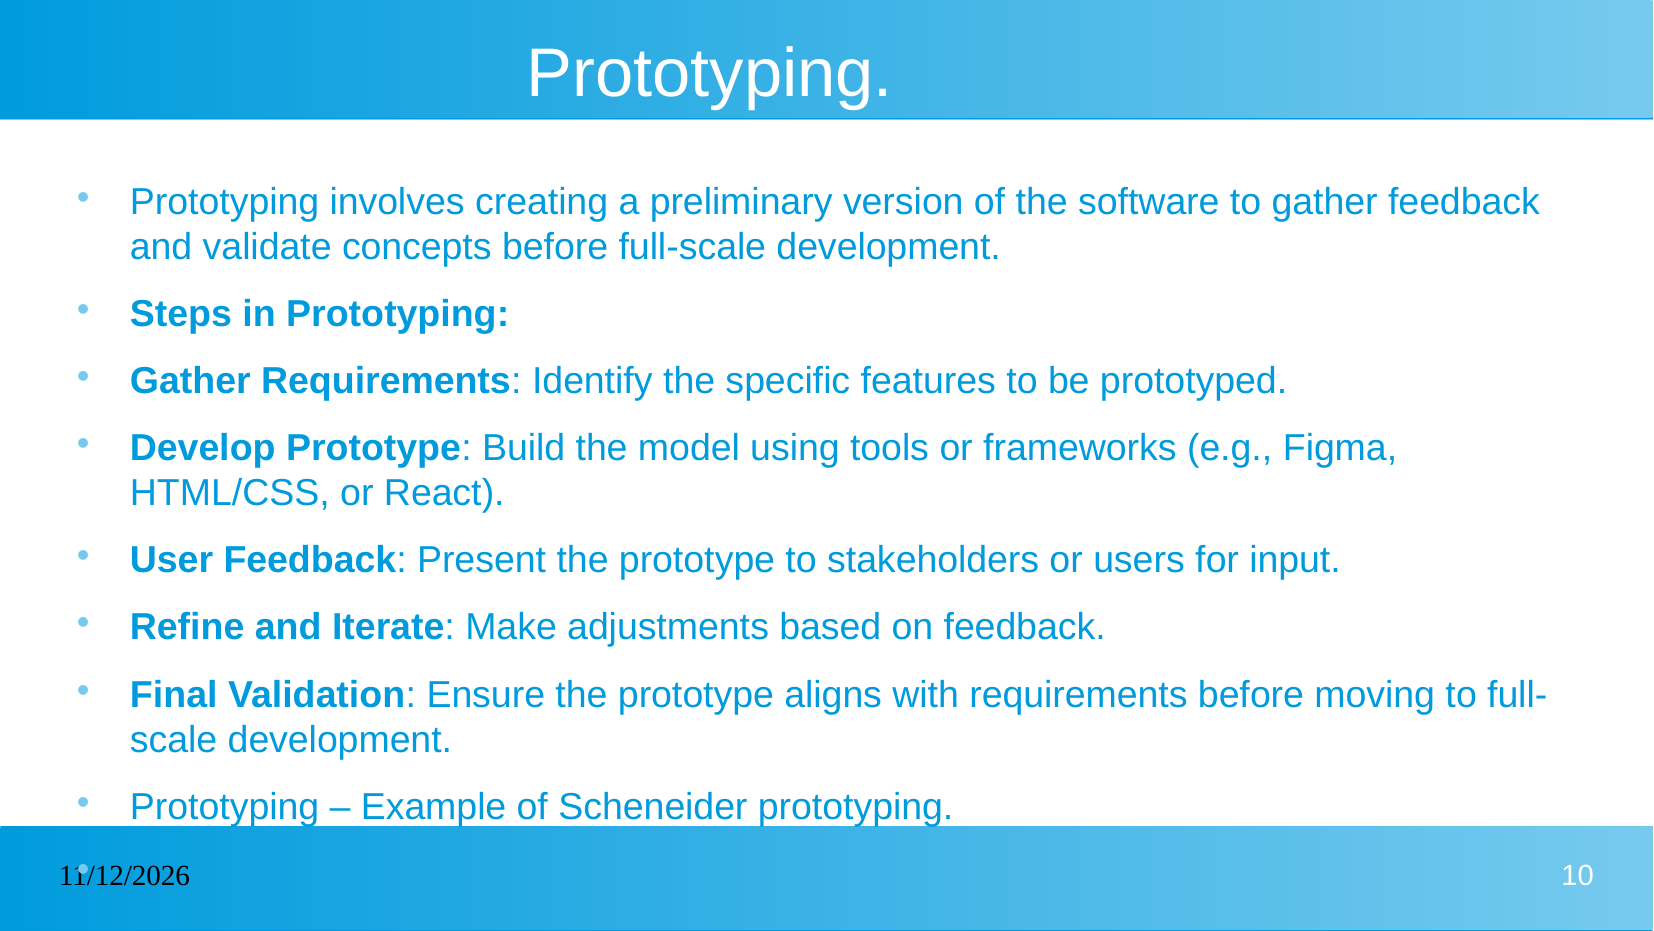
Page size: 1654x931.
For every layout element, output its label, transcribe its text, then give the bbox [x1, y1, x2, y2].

list Prototyping involves creating a preliminary version of the software to gather feedback and validate concepts before full-scale development. Steps in Prototyping: Gather Requirements: Identify the specific features to be prototyped. Develop Prototype: Build the model using tools or frameworks (e.g., Figma, HTML/CSS, or React). User Feedback: Present the prototype to stakeholders or users for input. Refine and Iterate: Make adjustments based on feedback. Final Validation: Ensure the prototype aligns with requirements before moving to full-scale development. Prototyping – Example of Scheneider prototyping. [59, 177, 1594, 768]
title Prototyping. [59, 29, 1594, 108]
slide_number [59, 856, 443, 915]
slide_number 10 [1210, 856, 1594, 915]
